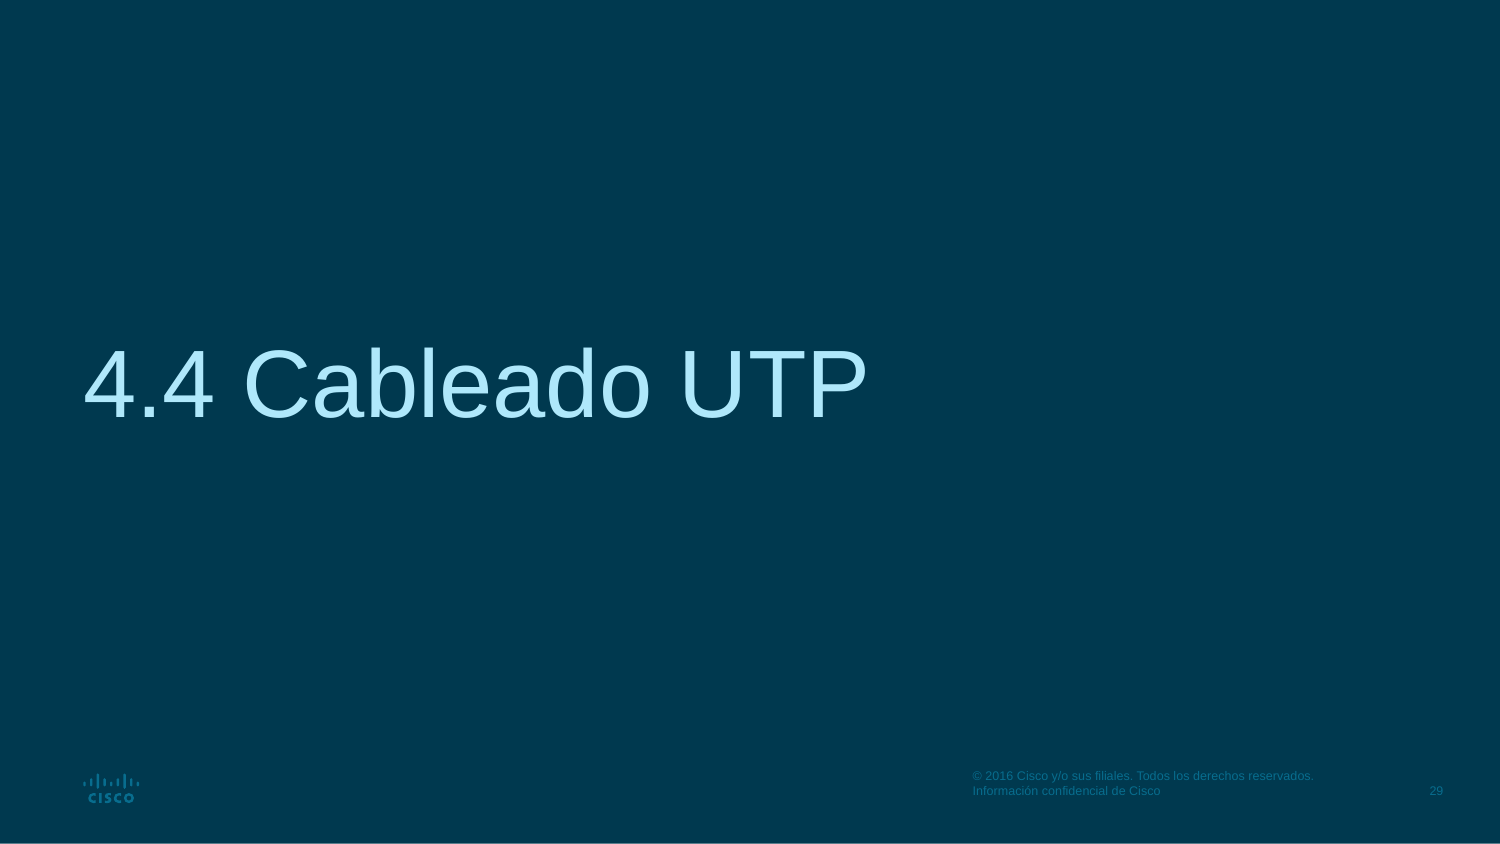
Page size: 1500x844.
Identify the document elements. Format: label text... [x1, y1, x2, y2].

title 4.4 Cableado UTP [68, 293, 1356, 446]
